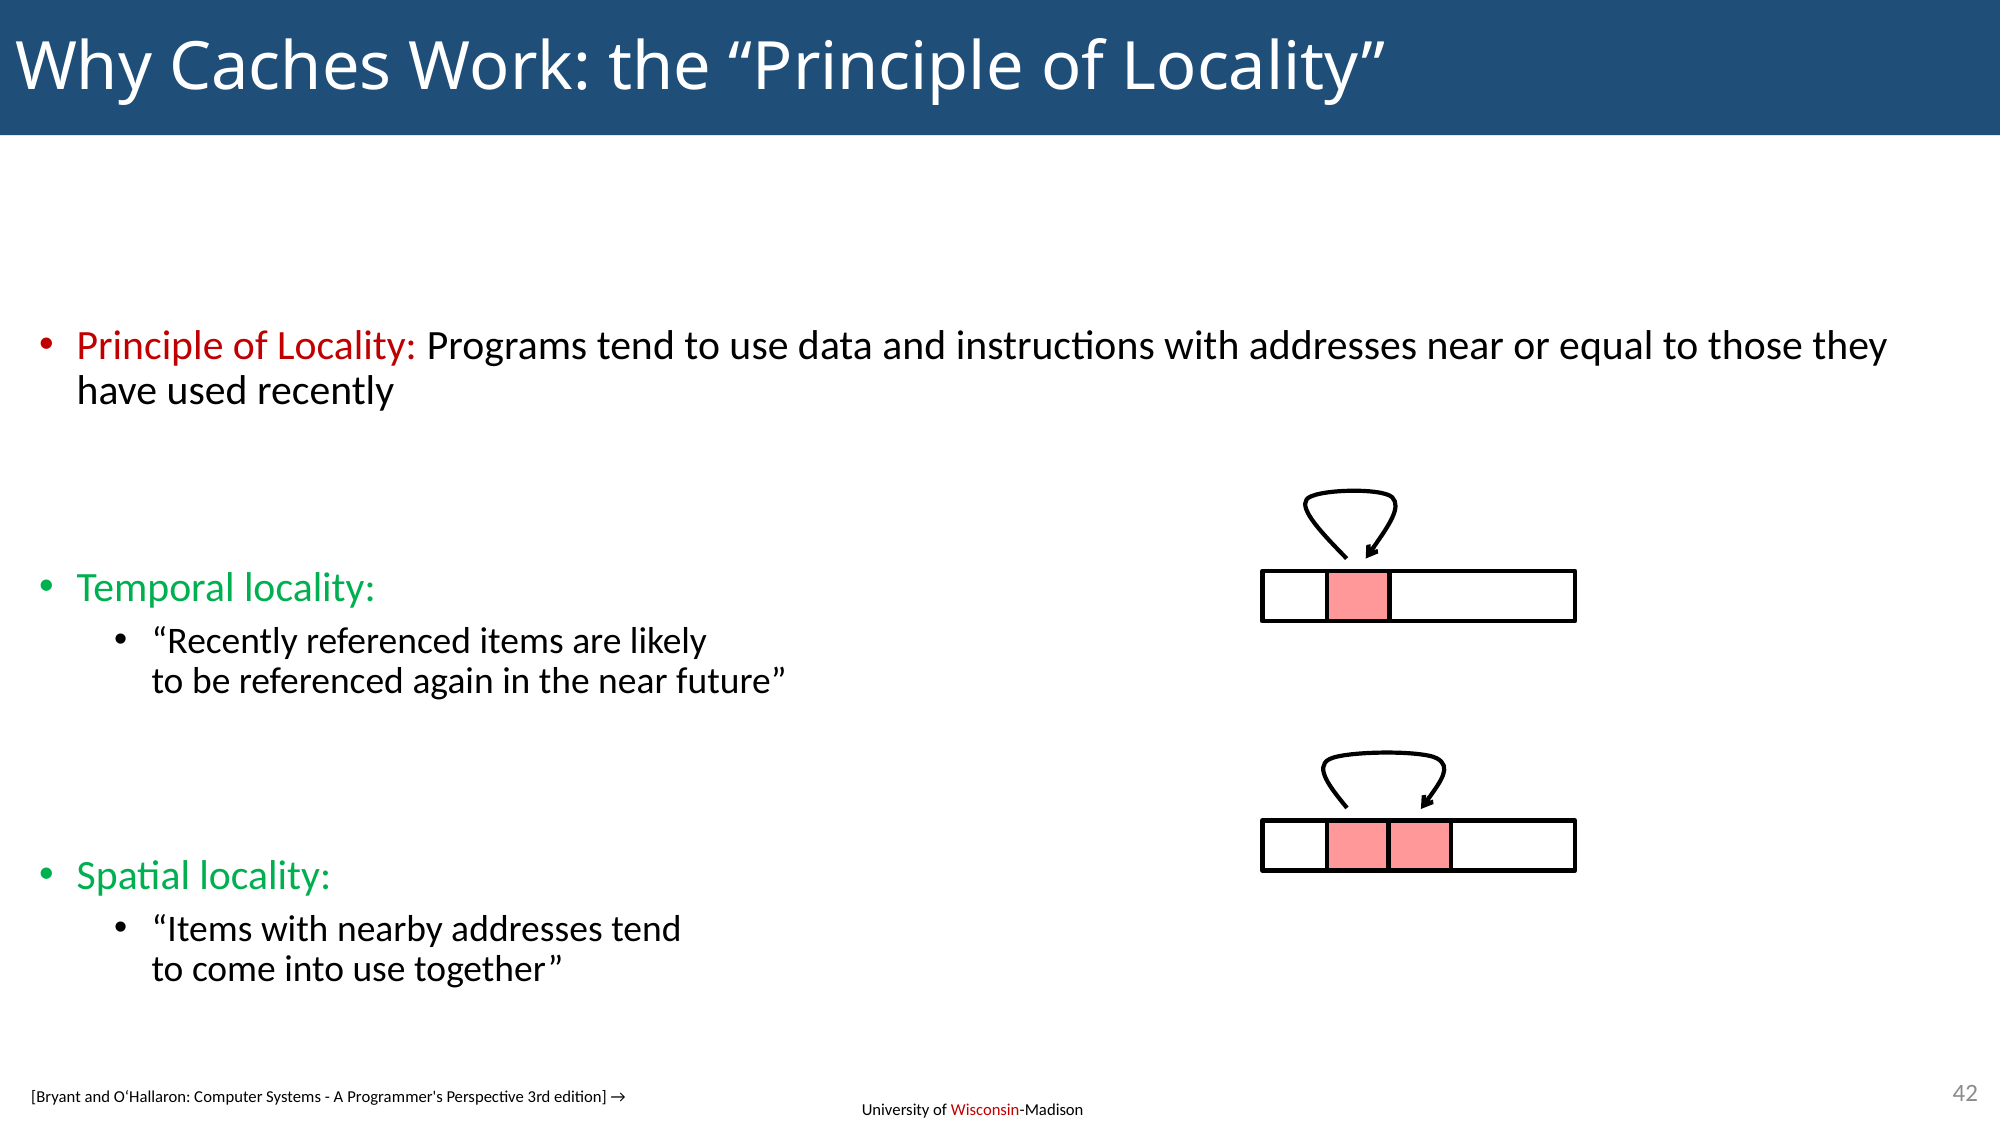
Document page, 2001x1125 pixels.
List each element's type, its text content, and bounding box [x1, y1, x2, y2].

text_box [1262, 487, 1575, 622]
title Why Caches Work: the “Principle of Locality” [0, 0, 2000, 136]
list Principle of Locality: Programs tend to use data and instructions with addresses near or equal to those they have used recently Temporal locality: “Recently referenced items are likely to be referenced again in the near future” Spatial locality: “Items with nearby addresses tend to come into use together” [24, 245, 1987, 1055]
slide_number 42 [1879, 1069, 1994, 1114]
text_box [Bryant and O‘Hallaron: Computer Systems - A Programmer's Perspective 3rd edition] → [16, 1078, 664, 1114]
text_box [1262, 749, 1575, 871]
